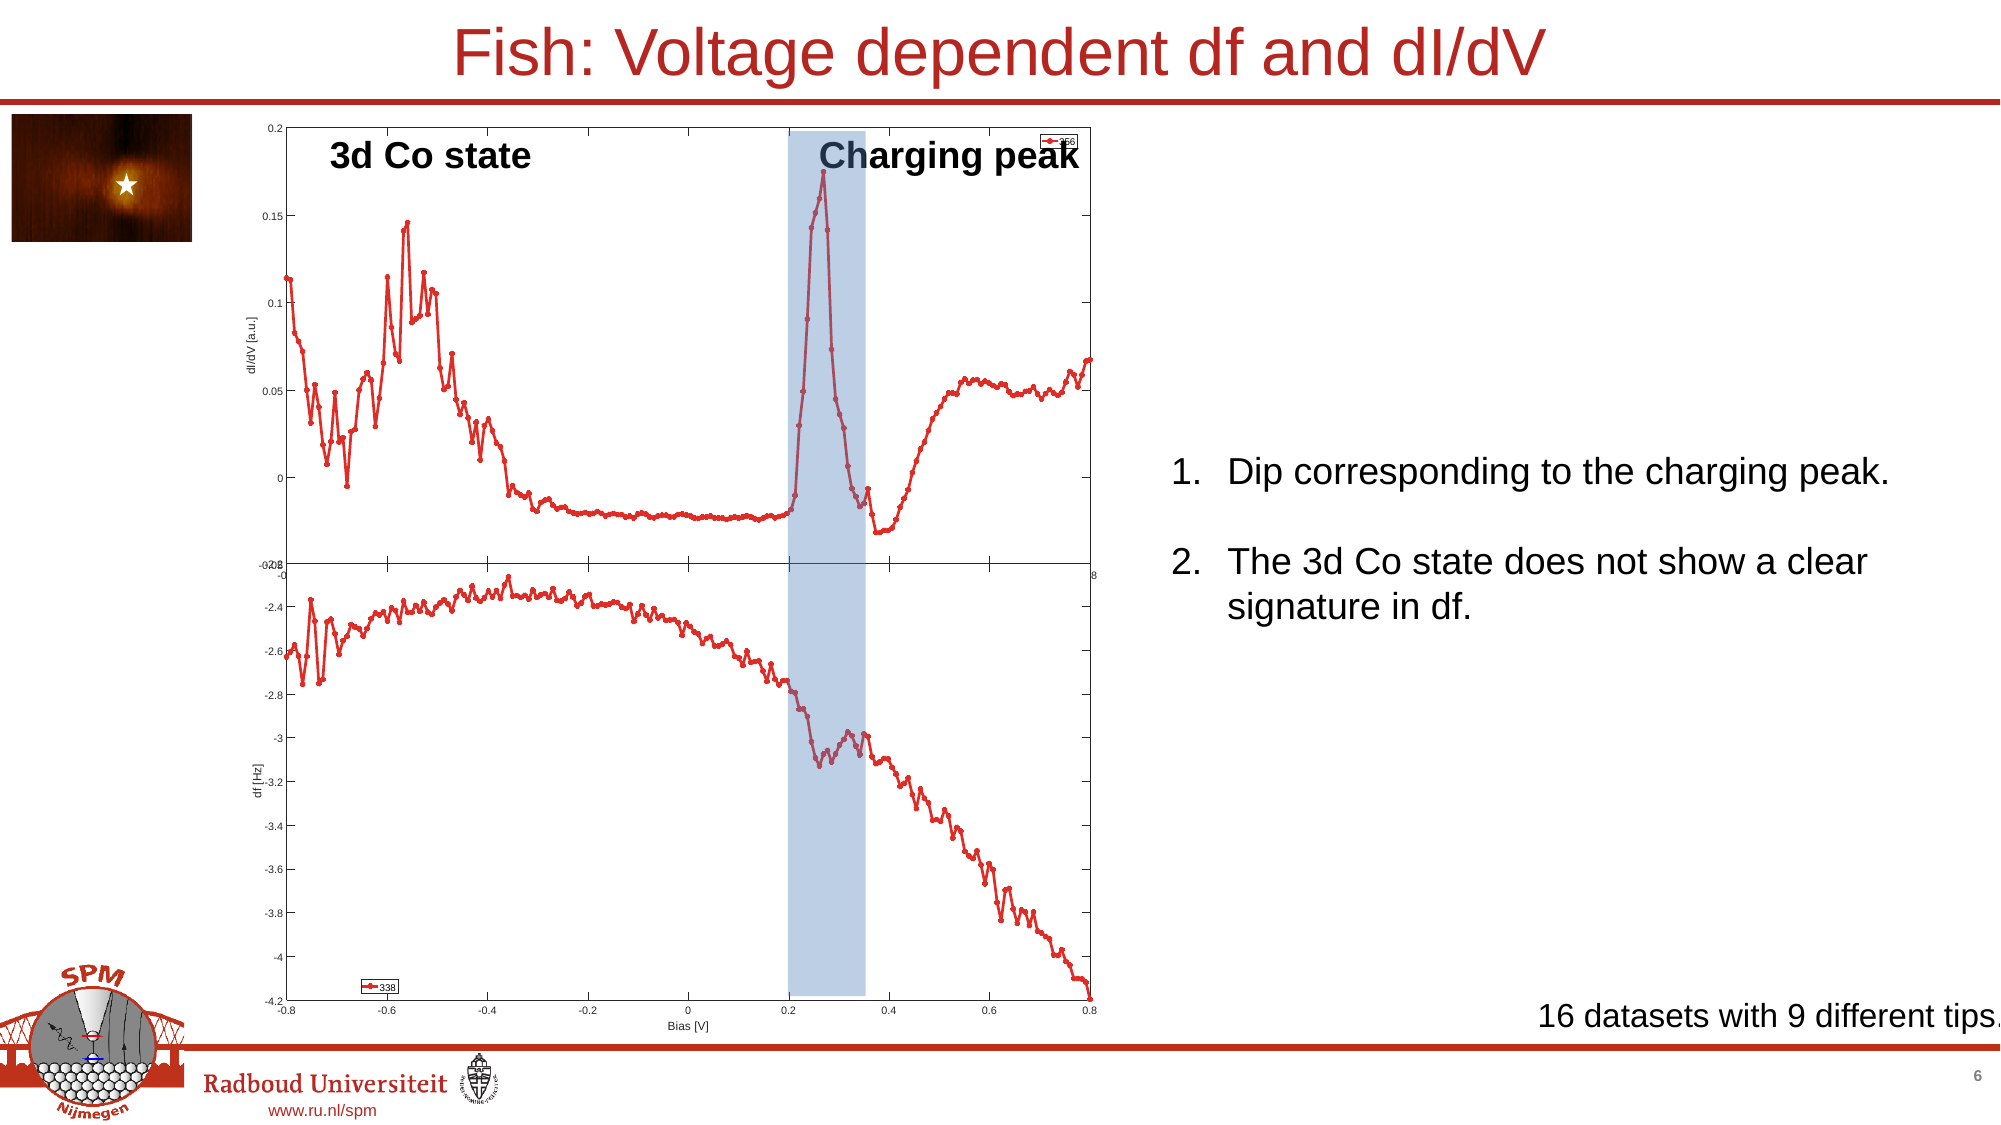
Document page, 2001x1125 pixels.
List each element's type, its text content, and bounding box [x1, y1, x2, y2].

text_box Dip corresponding to the charging peak. The 3d Co state does not show a clear signature in df. [1193, 439, 1911, 635]
text_box 16 datasets with 9 different tips. [1522, 986, 2000, 1042]
slide_number 6 [1771, 1058, 1998, 1125]
picture [0, 87, 1189, 1125]
text_box Fish: Voltage dependent df and dI/dV [99, 7, 1900, 90]
